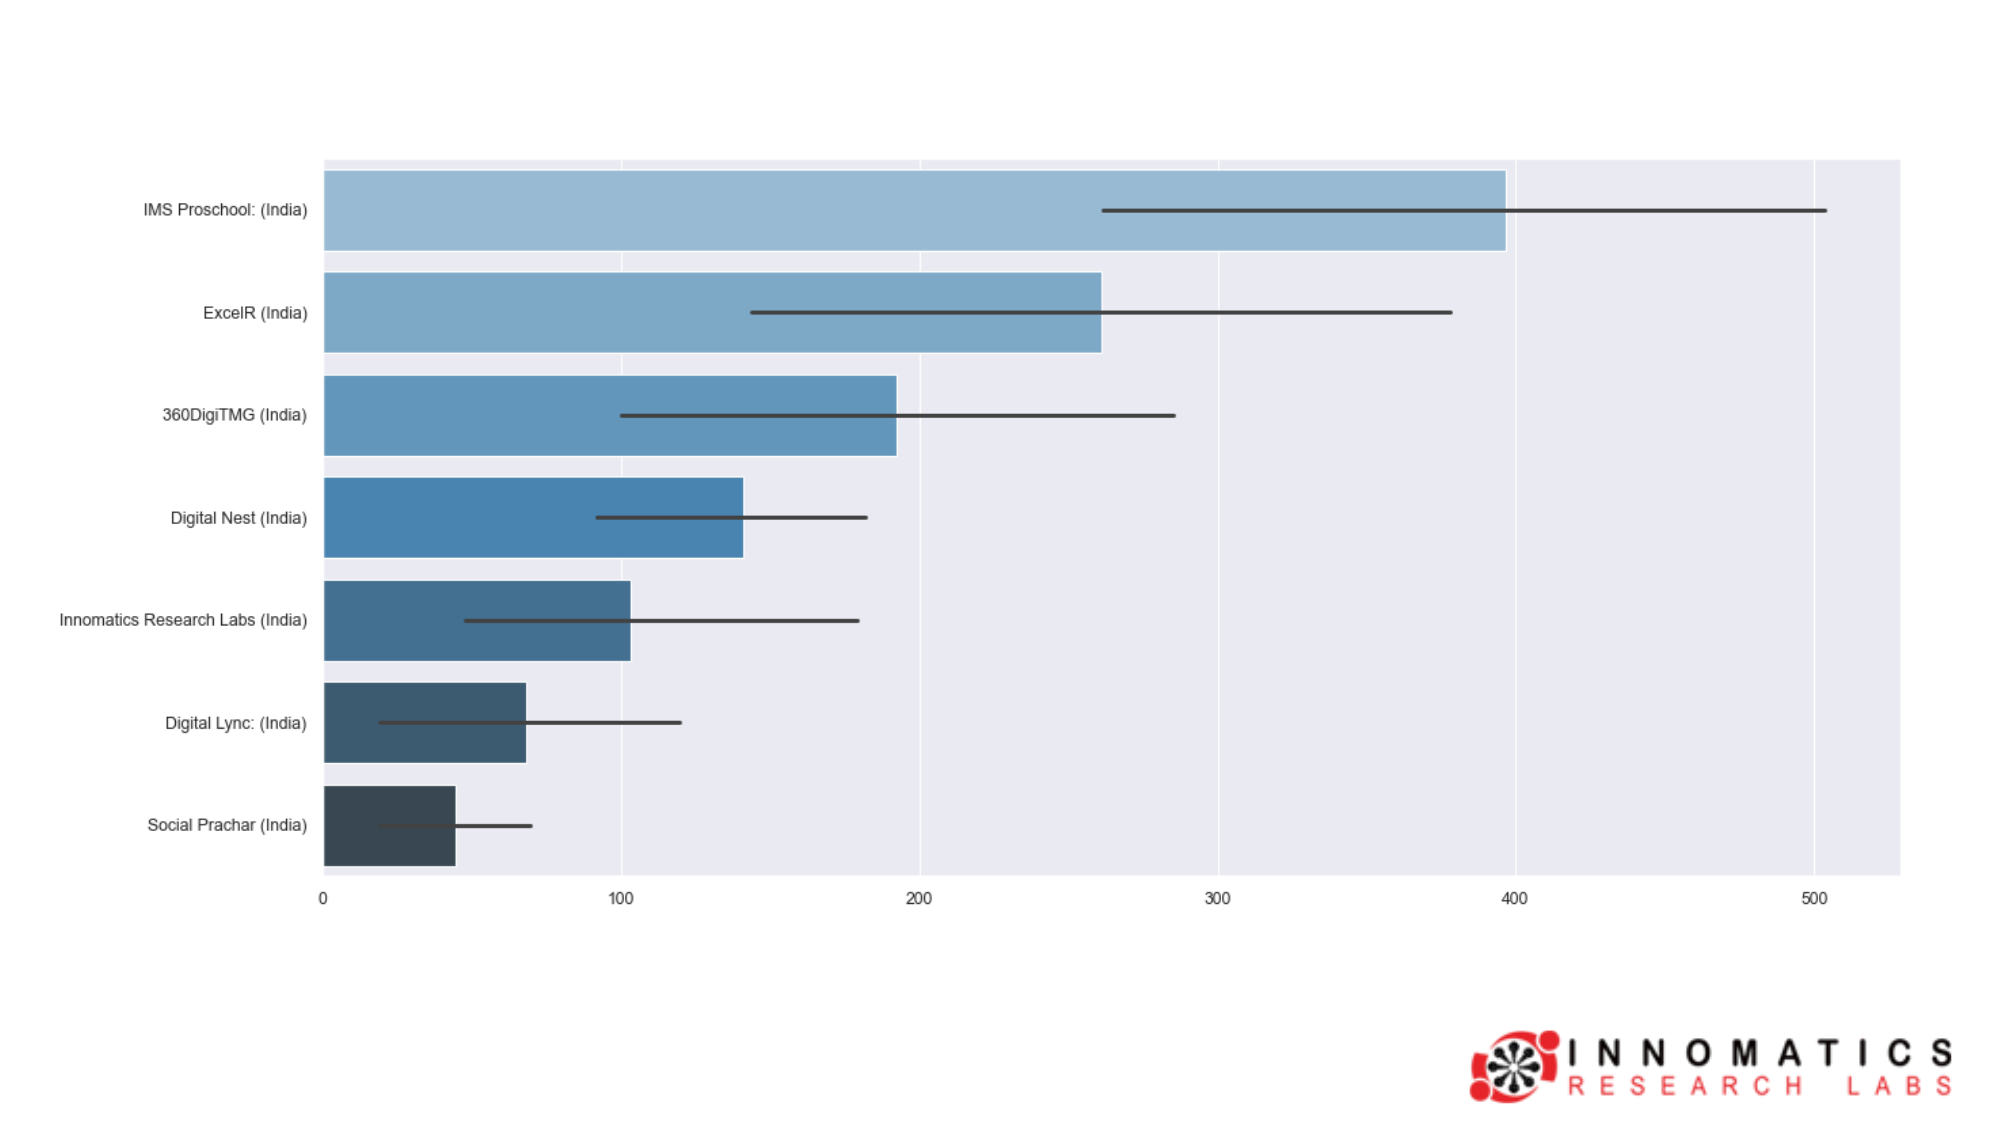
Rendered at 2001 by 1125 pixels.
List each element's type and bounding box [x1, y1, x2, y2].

picture [1445, 1014, 1975, 1125]
picture [46, 145, 1913, 922]
